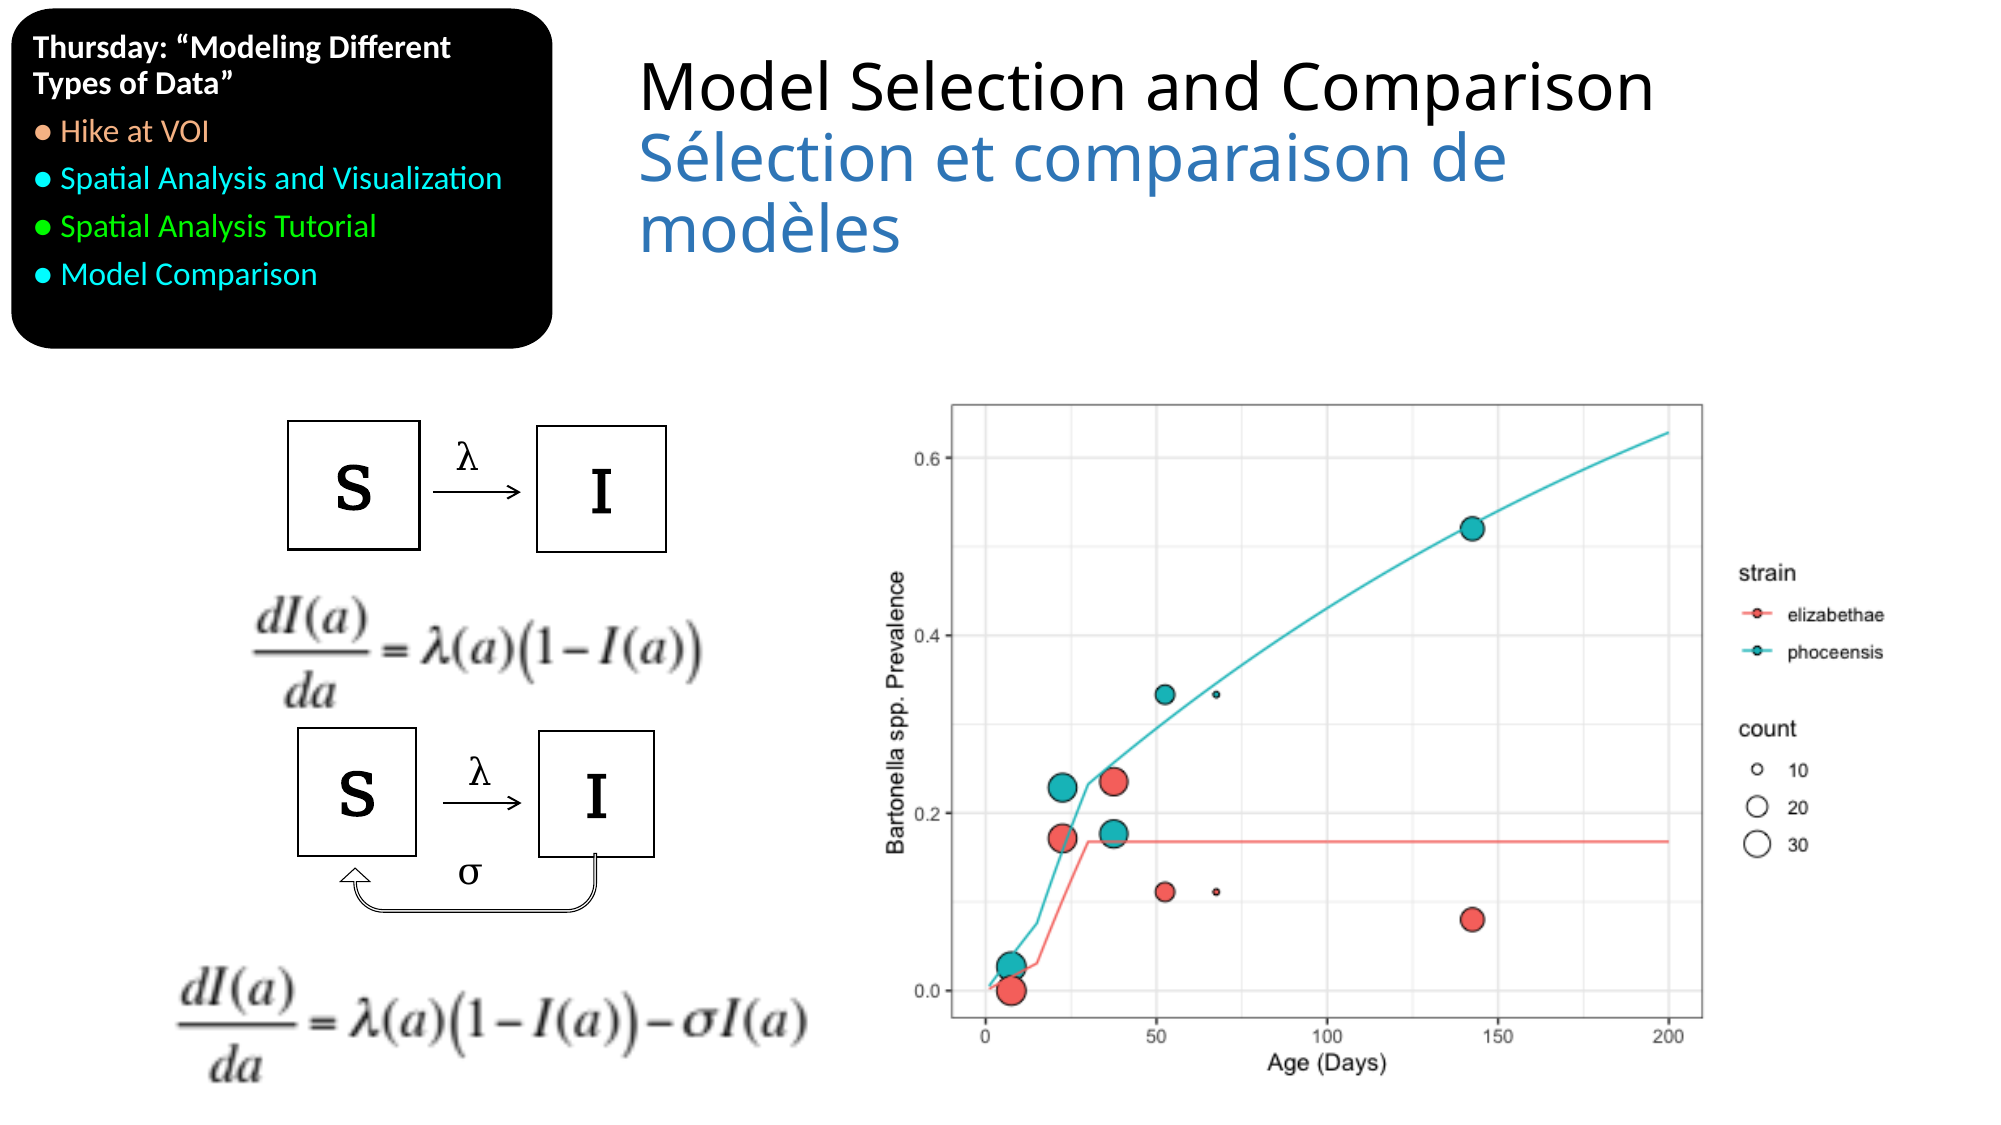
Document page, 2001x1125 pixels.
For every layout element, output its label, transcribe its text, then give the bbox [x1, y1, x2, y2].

title Model Selection and Comparison Sélection et comparaison de modèles [623, 44, 1683, 276]
picture [875, 393, 1909, 1087]
text_box Thursday: “Modeling Different Types of Data” ● Hike at VOI ● Spatial Analysis and Visualization ● Spatial Analysis Tutorial ● Model Comparison [14, 11, 550, 346]
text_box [170, 703, 815, 1088]
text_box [246, 388, 707, 703]
